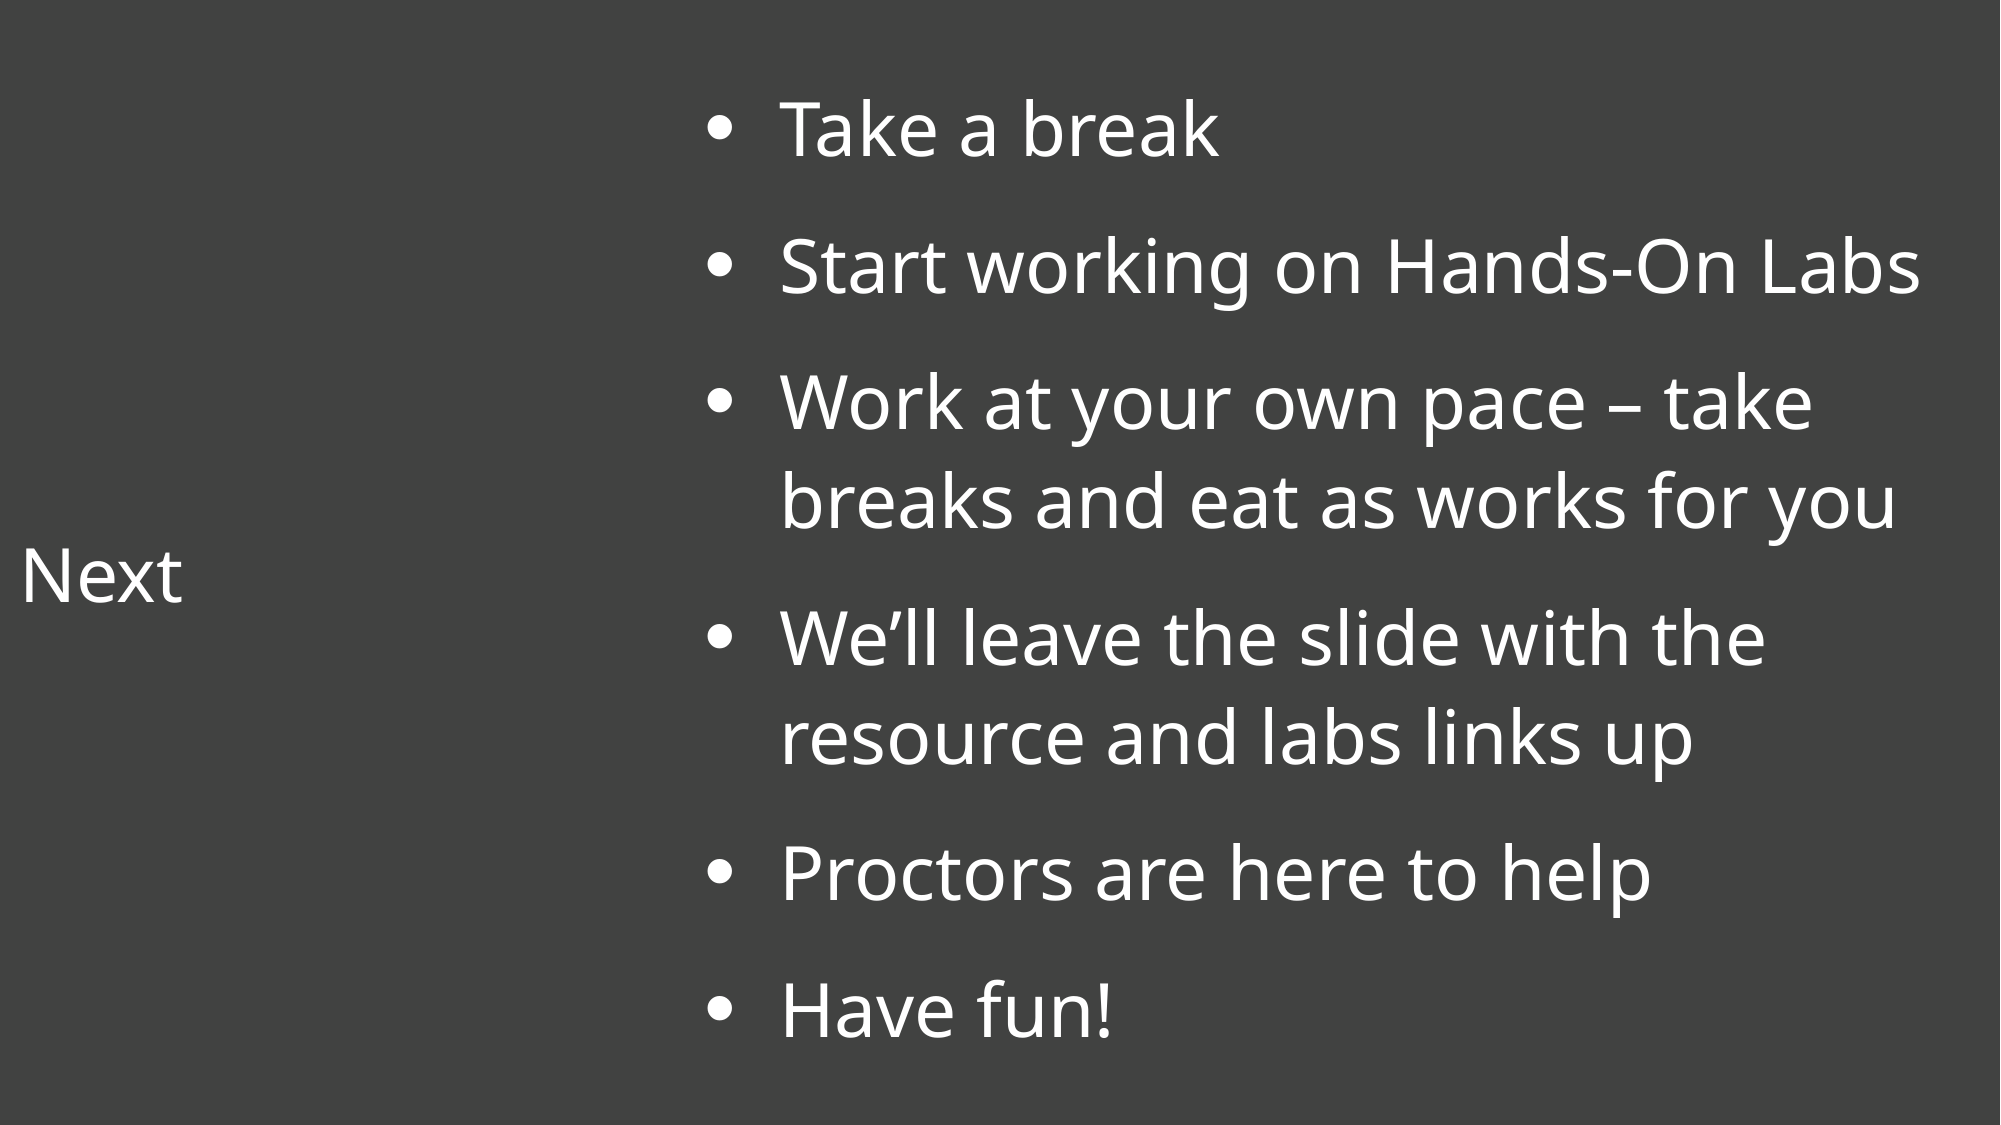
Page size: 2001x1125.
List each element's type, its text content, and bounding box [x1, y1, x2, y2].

list Next [19, 51, 462, 1085]
list Take a break Start working on Hands-On Labs Work at your own pace – take breaks and eat as works for you We’ll leave the slide with the resource and labs links up Proctors are here to help Have fun! [704, 0, 1925, 1125]
